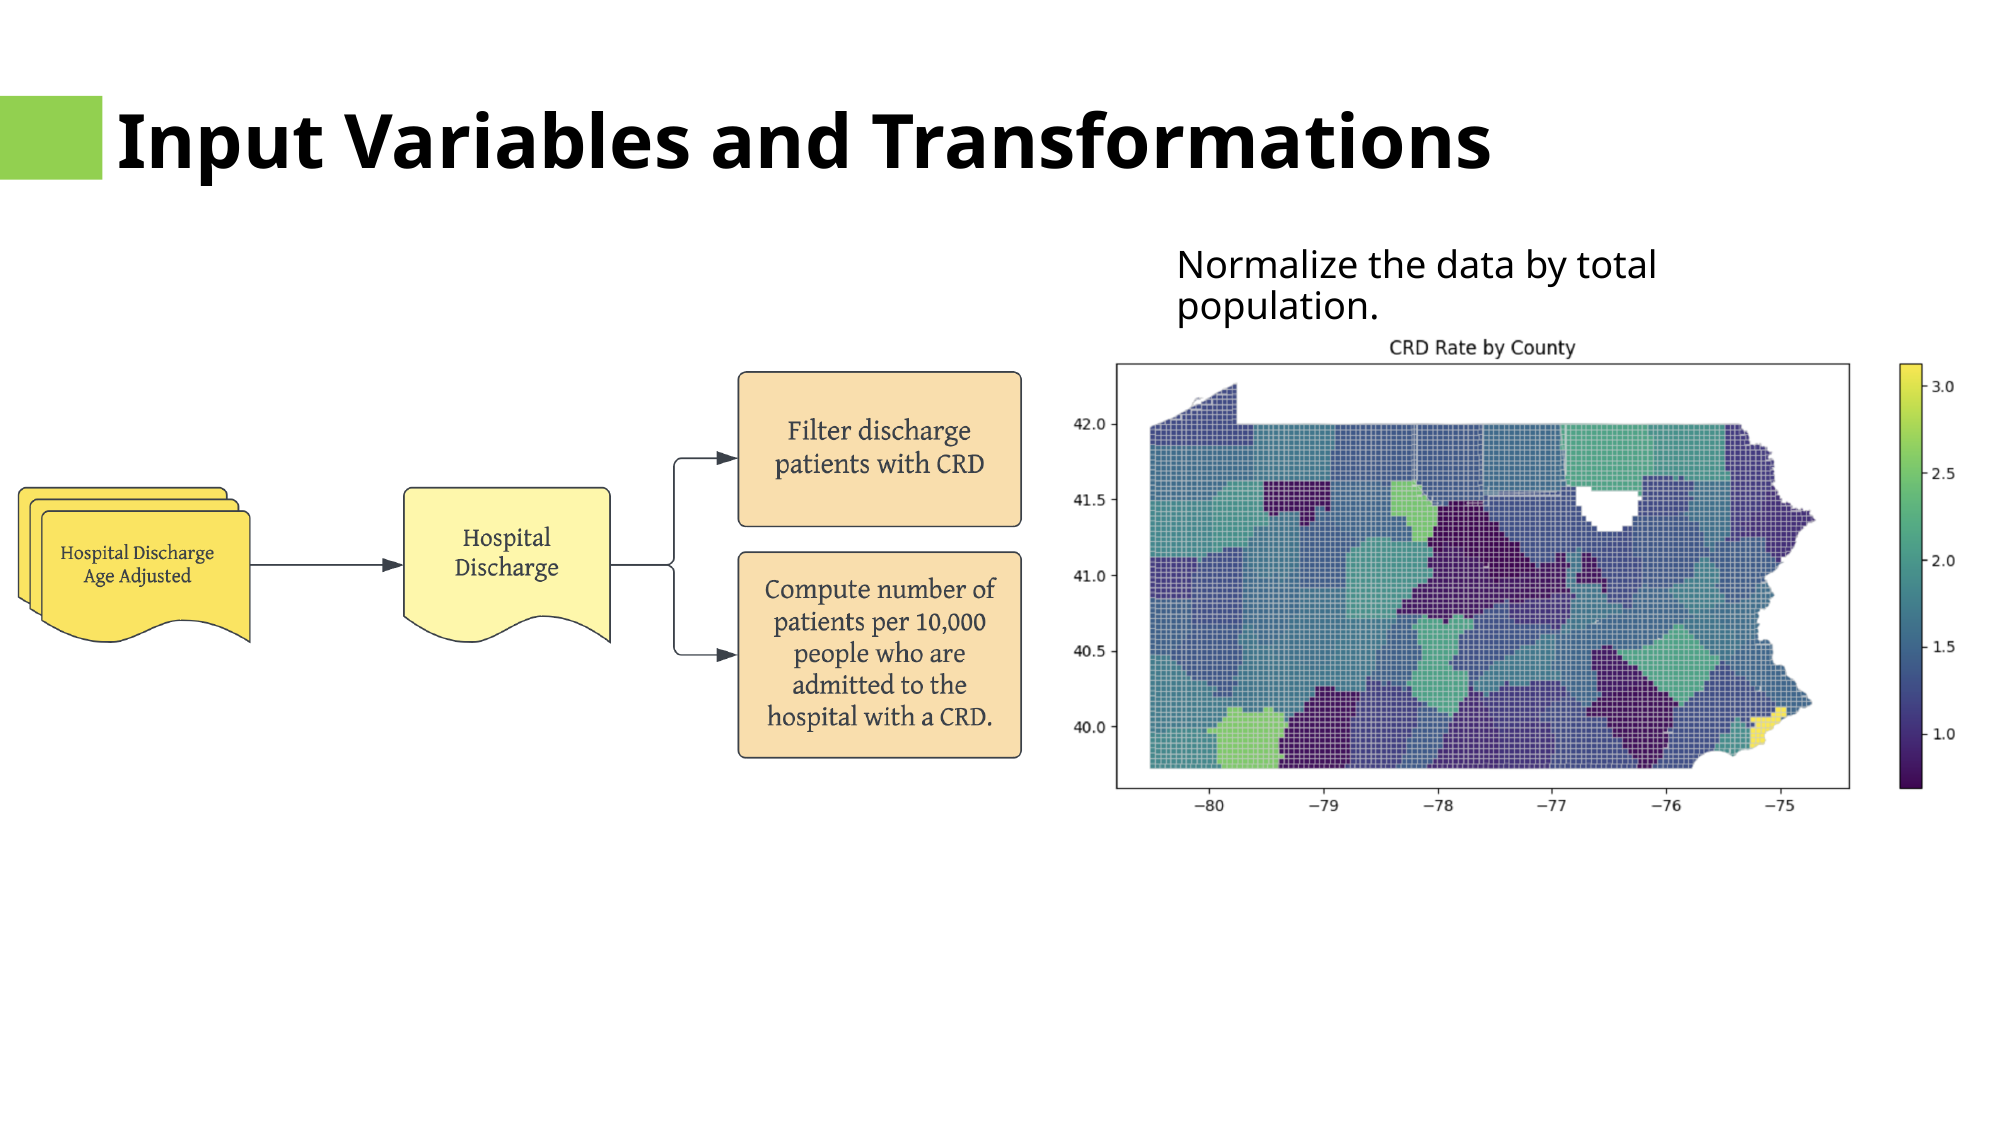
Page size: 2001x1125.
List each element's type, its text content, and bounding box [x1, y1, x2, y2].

text_box [0, 95, 103, 181]
text_box Normalize the data by total population. [1161, 238, 1807, 335]
picture [12, 357, 1026, 767]
picture [1062, 335, 1962, 819]
text_box Input Variables and Transformations [102, 95, 1828, 193]
